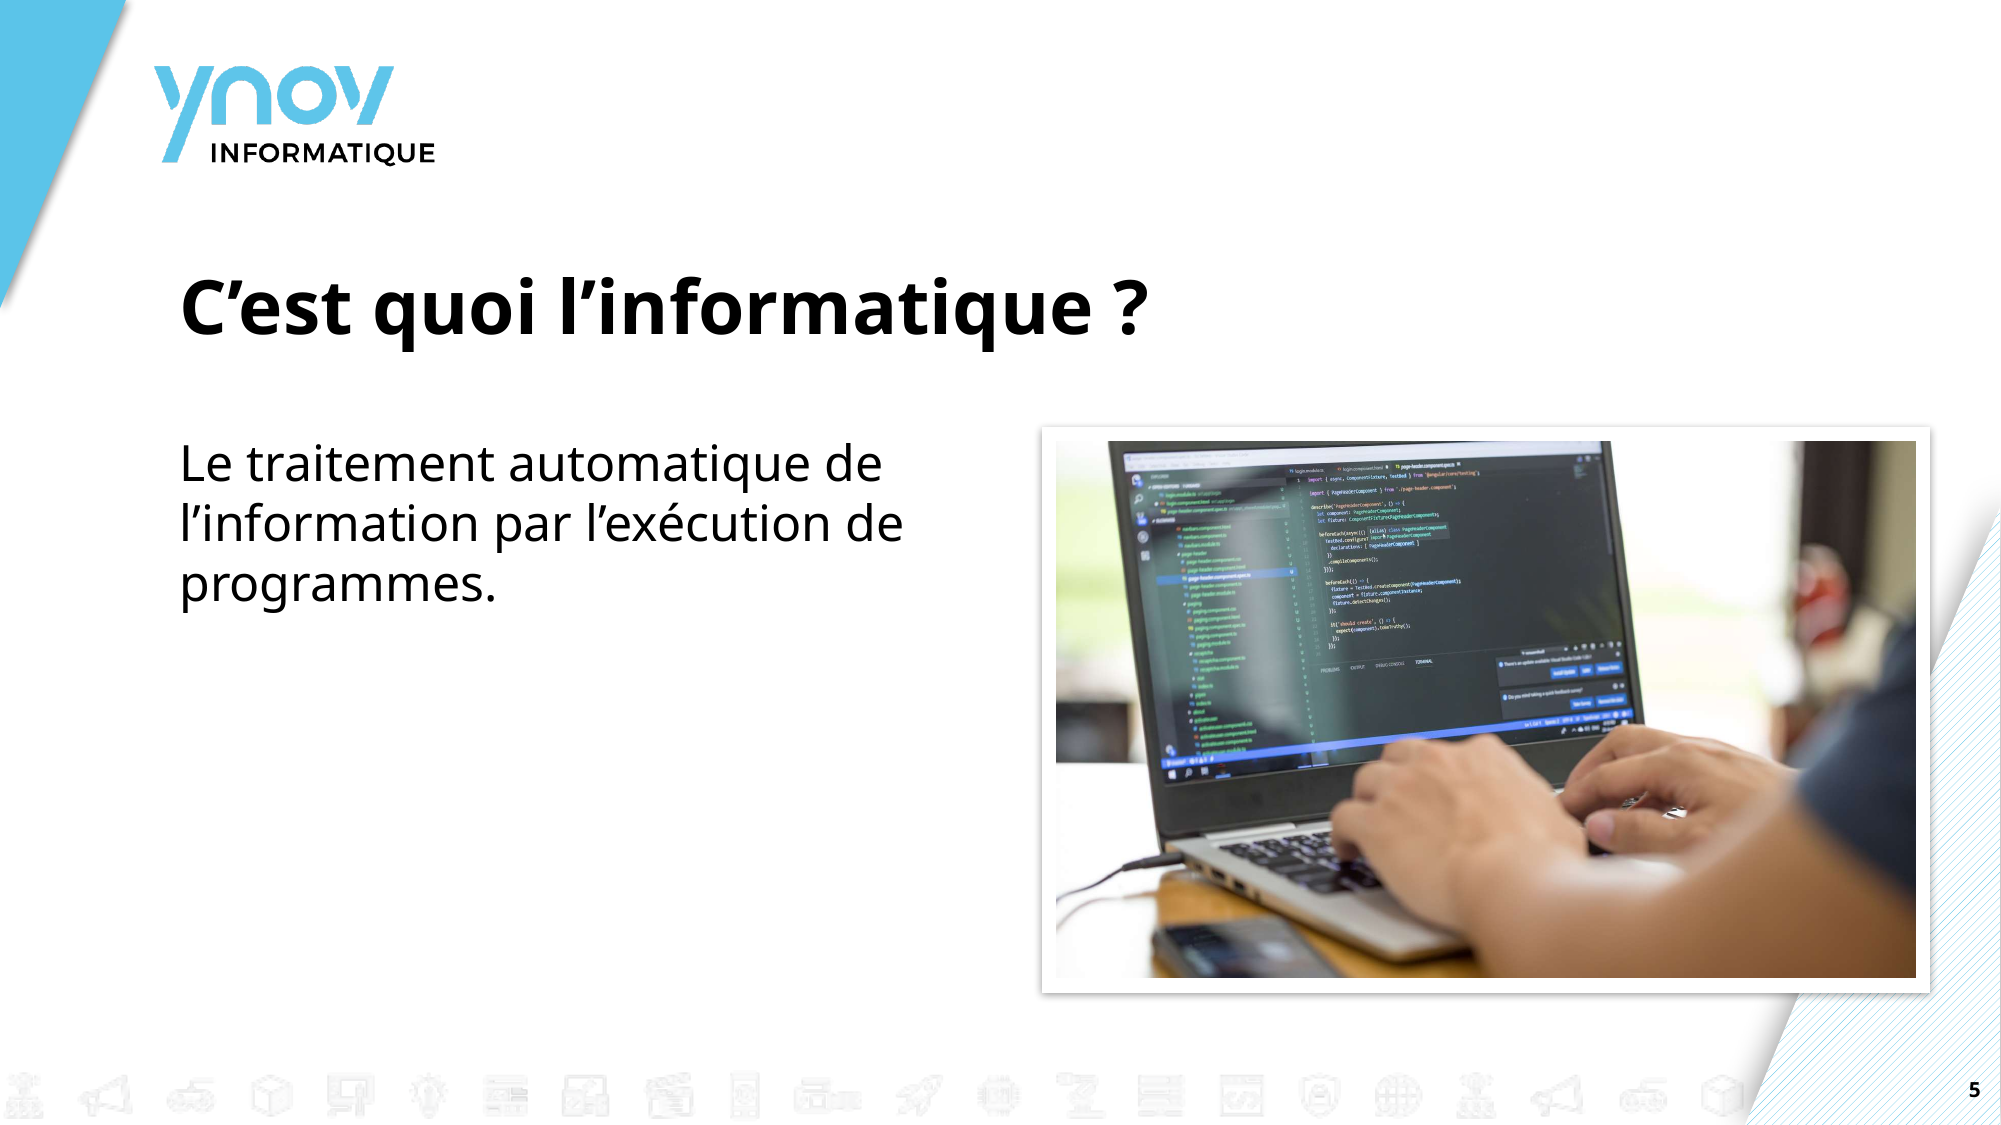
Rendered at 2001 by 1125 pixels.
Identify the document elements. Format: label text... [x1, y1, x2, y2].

picture [136, 48, 452, 207]
text_box C’est quoi l’informatique ? [164, 243, 1864, 378]
text_box Le traitement automatique de l’information par l’exécution de programmes. [164, 424, 1000, 979]
picture [1056, 440, 1917, 979]
